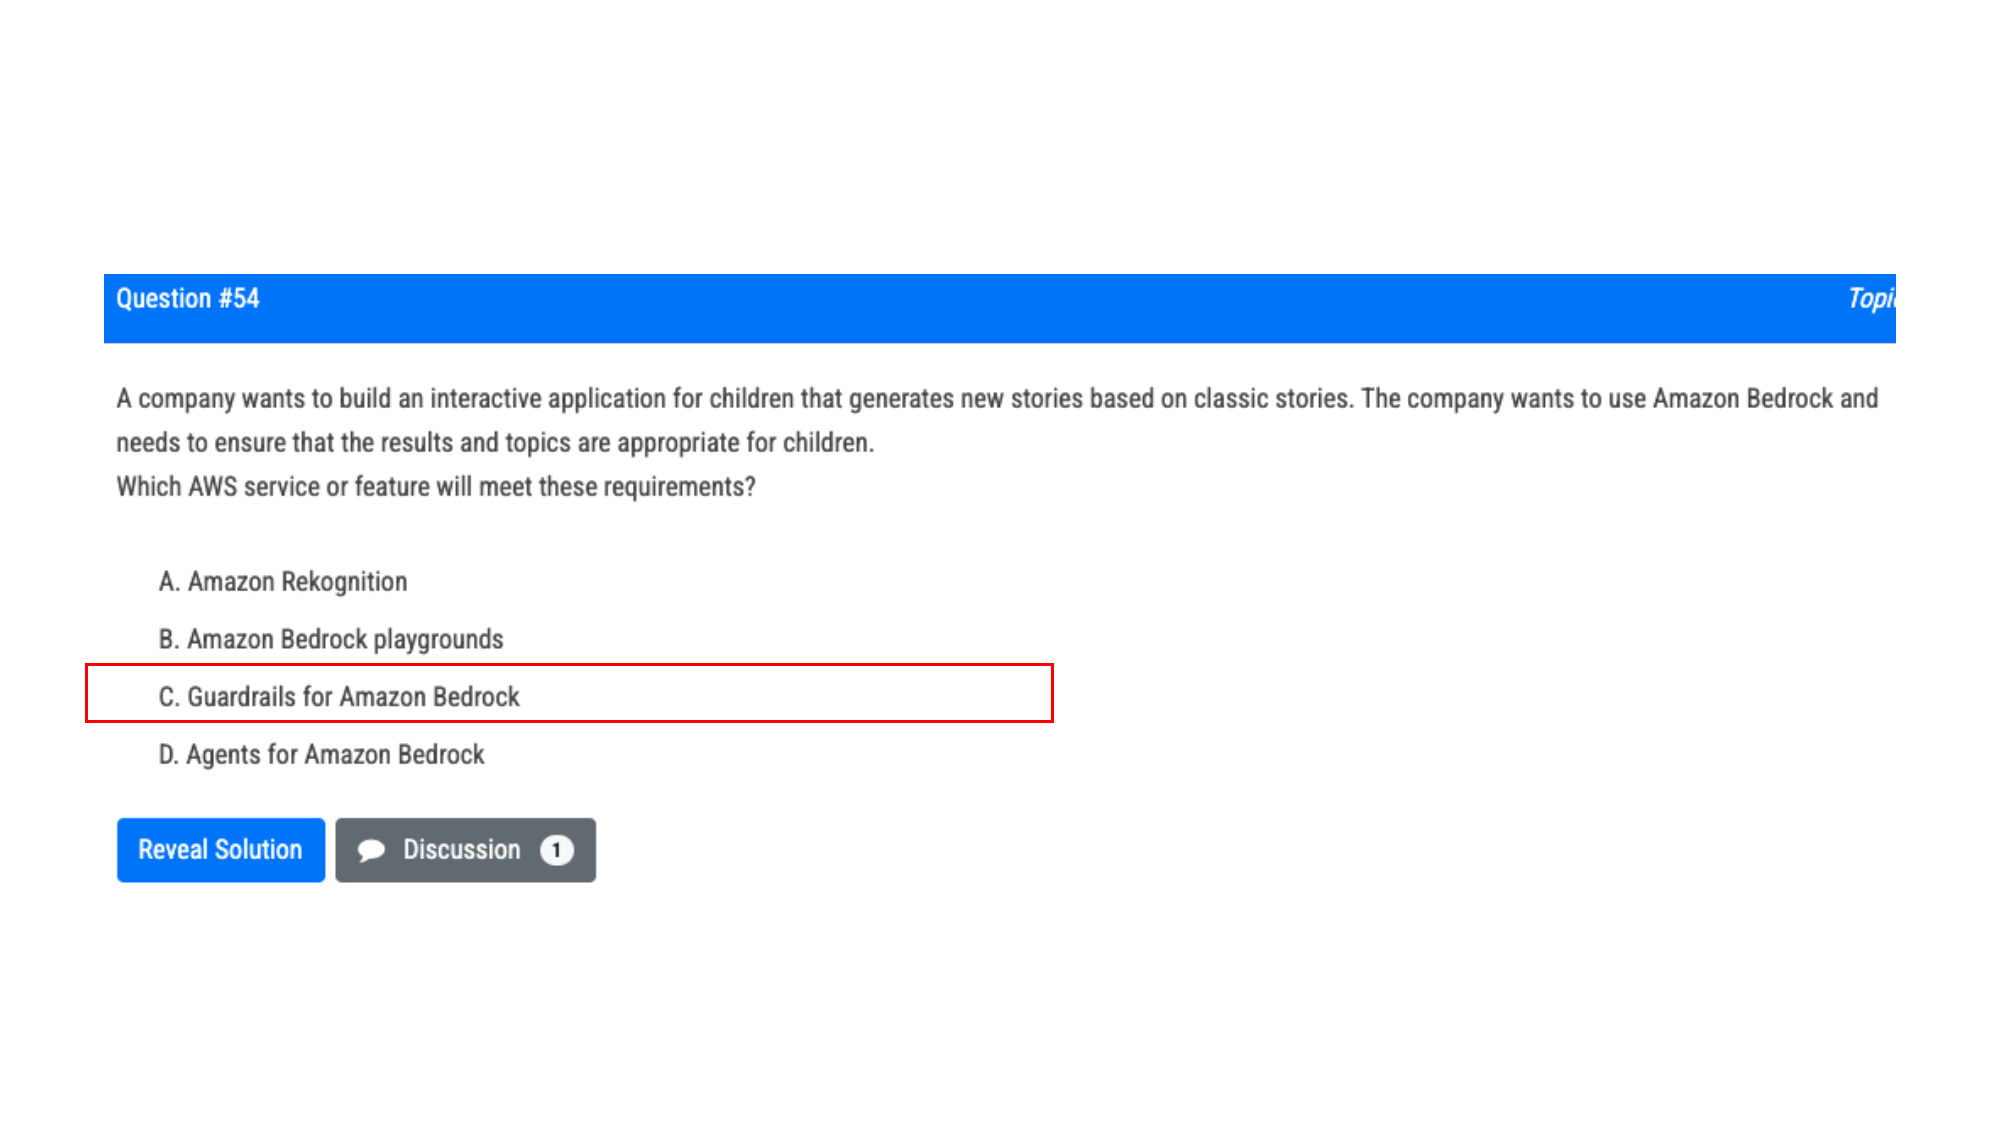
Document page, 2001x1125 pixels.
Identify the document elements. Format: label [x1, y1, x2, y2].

picture [103, 274, 1897, 893]
text_box [85, 663, 103, 723]
